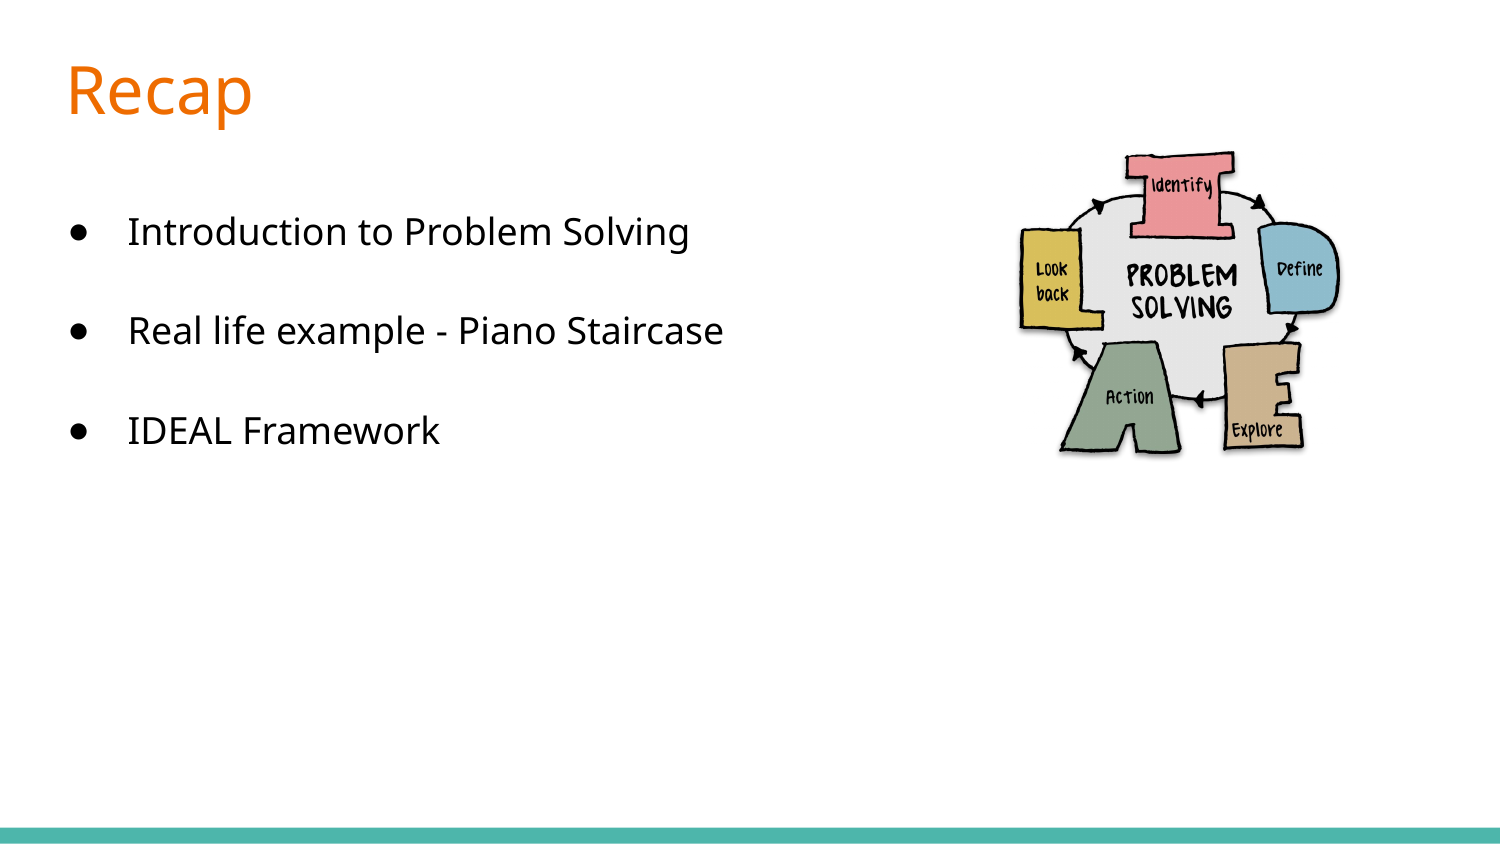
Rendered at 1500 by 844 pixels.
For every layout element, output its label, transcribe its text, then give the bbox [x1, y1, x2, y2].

title Recap [63, 44, 499, 189]
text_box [1009, 144, 1349, 466]
text_box Introduction to Problem Solving Real life example - Piano Staircase IDEAL Framework [65, 205, 983, 538]
